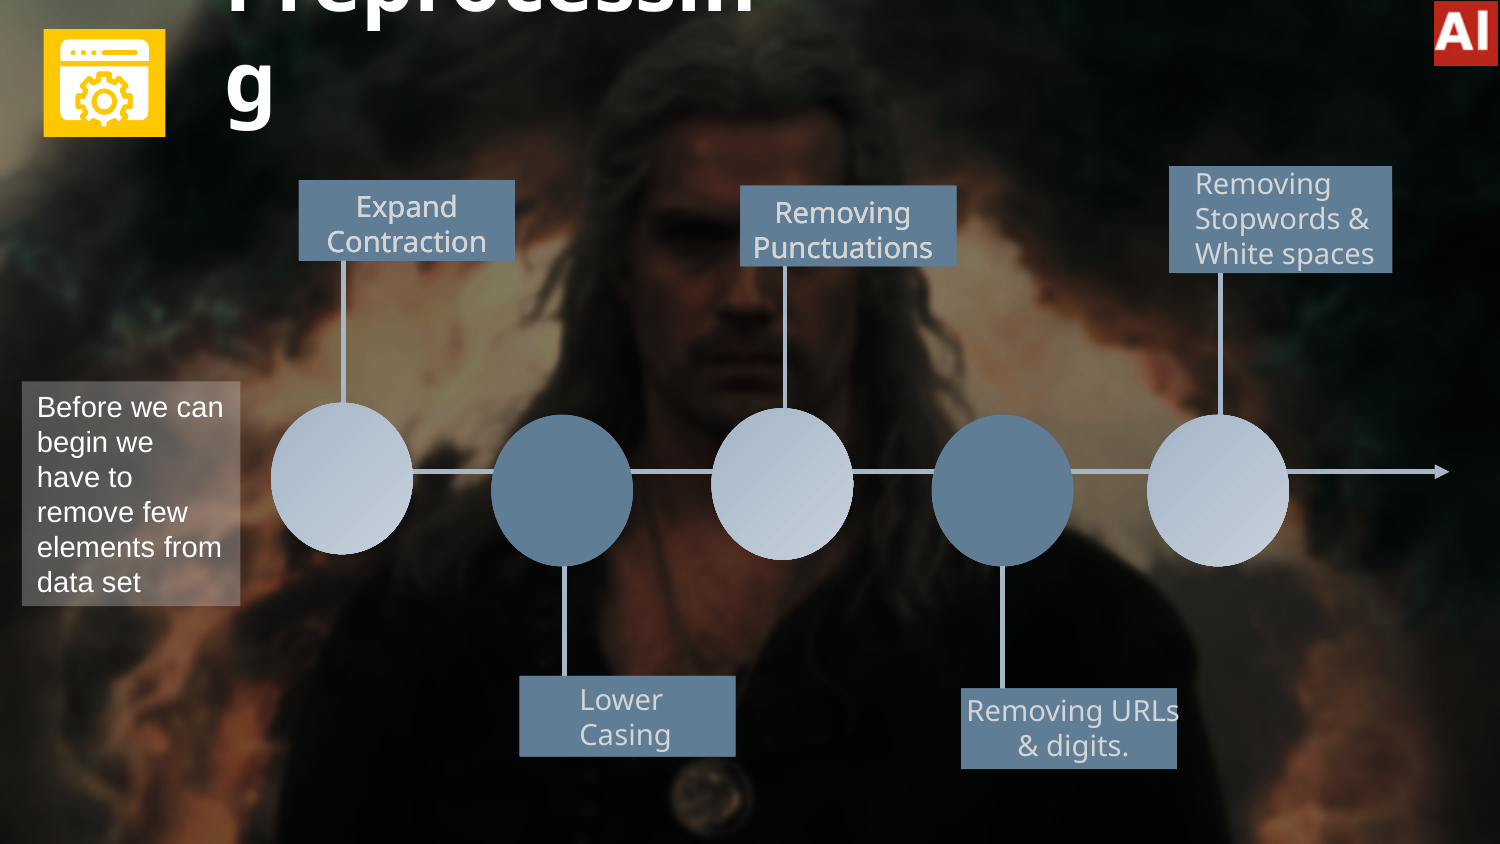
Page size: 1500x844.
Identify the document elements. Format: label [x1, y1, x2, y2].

text_box [43, 28, 166, 138]
text_box [270, 157, 1450, 773]
picture [0, 0, 1500, 844]
